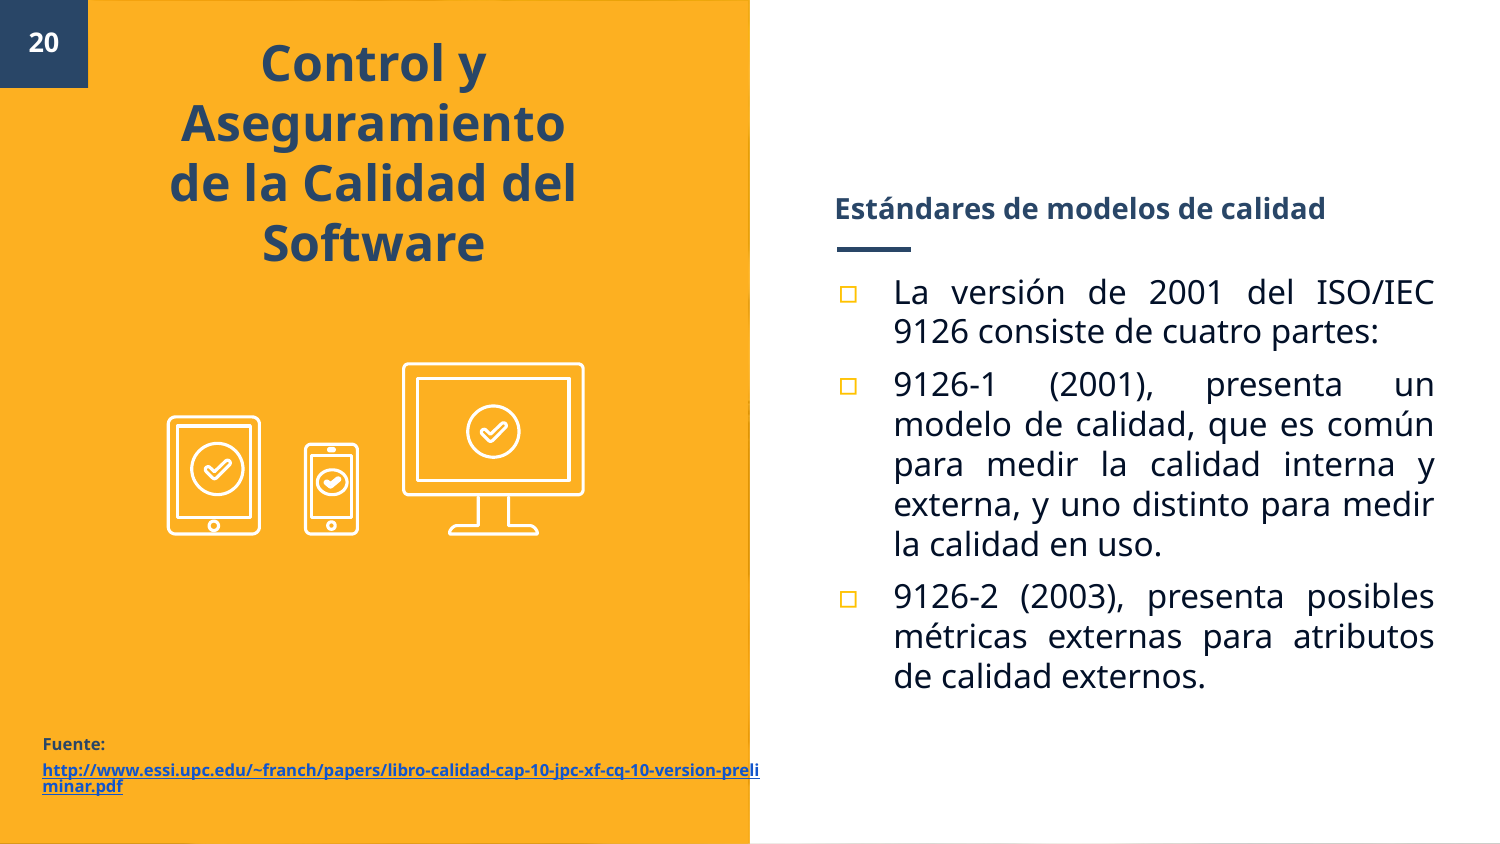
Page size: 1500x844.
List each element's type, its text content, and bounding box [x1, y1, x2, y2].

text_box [167, 363, 584, 535]
text_box [87, 0, 750, 108]
text_box [0, 88, 750, 844]
list La versión de 2001 del ISO/IEC 9126 consiste de cuatro partes: 9126-1 (2001), presenta un modelo de calidad, que es común para medir la calidad interna y externa, y uno distinto para medir la calidad en uso. 9126-2 (2003), presenta posibles métricas externas para atributos de calidad externos. [803, 255, 1451, 781]
title Estándares de modelos de calidad [819, 113, 1425, 240]
text_box Fuente: [27, 715, 135, 769]
text_box http://www.essi.upc.edu/~franch/papers/libro-calidad-cap-10-jpc-xf-cq-10-version-preliminar.pdf [27, 752, 778, 790]
slide_number 20 [0, 0, 87, 88]
text_box Control y Aseguramiento de la Calidad del Software [134, 1, 614, 303]
